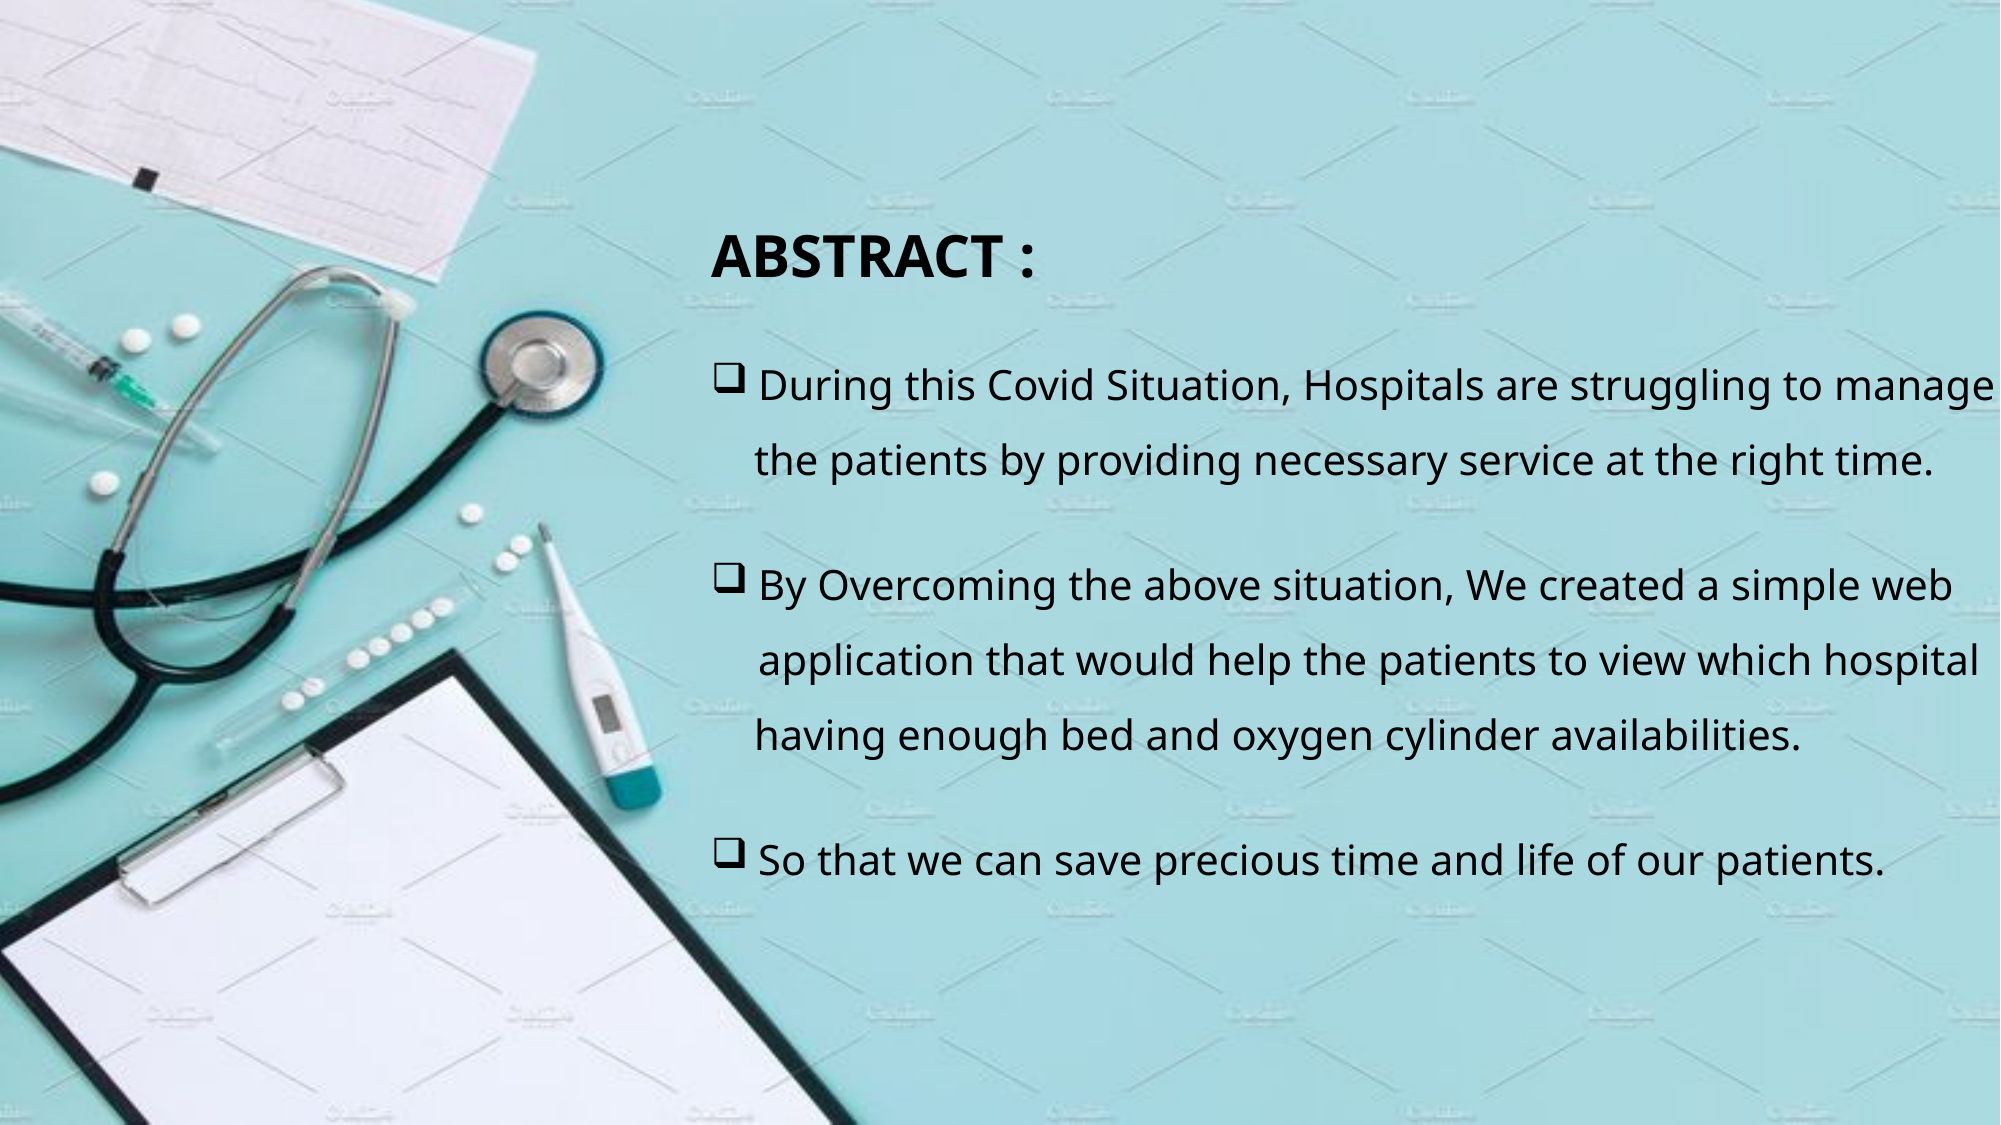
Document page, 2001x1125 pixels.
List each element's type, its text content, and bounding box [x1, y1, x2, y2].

text_box ABSTRACT : During this Covid Situation, Hospitals are struggling to manage the patients by providing necessary service at the right time. By Overcoming the above situation, We created a simple web application that would help the patients to view which hospital having enough bed and oxygen cylinder availabilities. So that we can save precious time and life of our patients. [696, 211, 2000, 892]
picture [0, 0, 2001, 1125]
